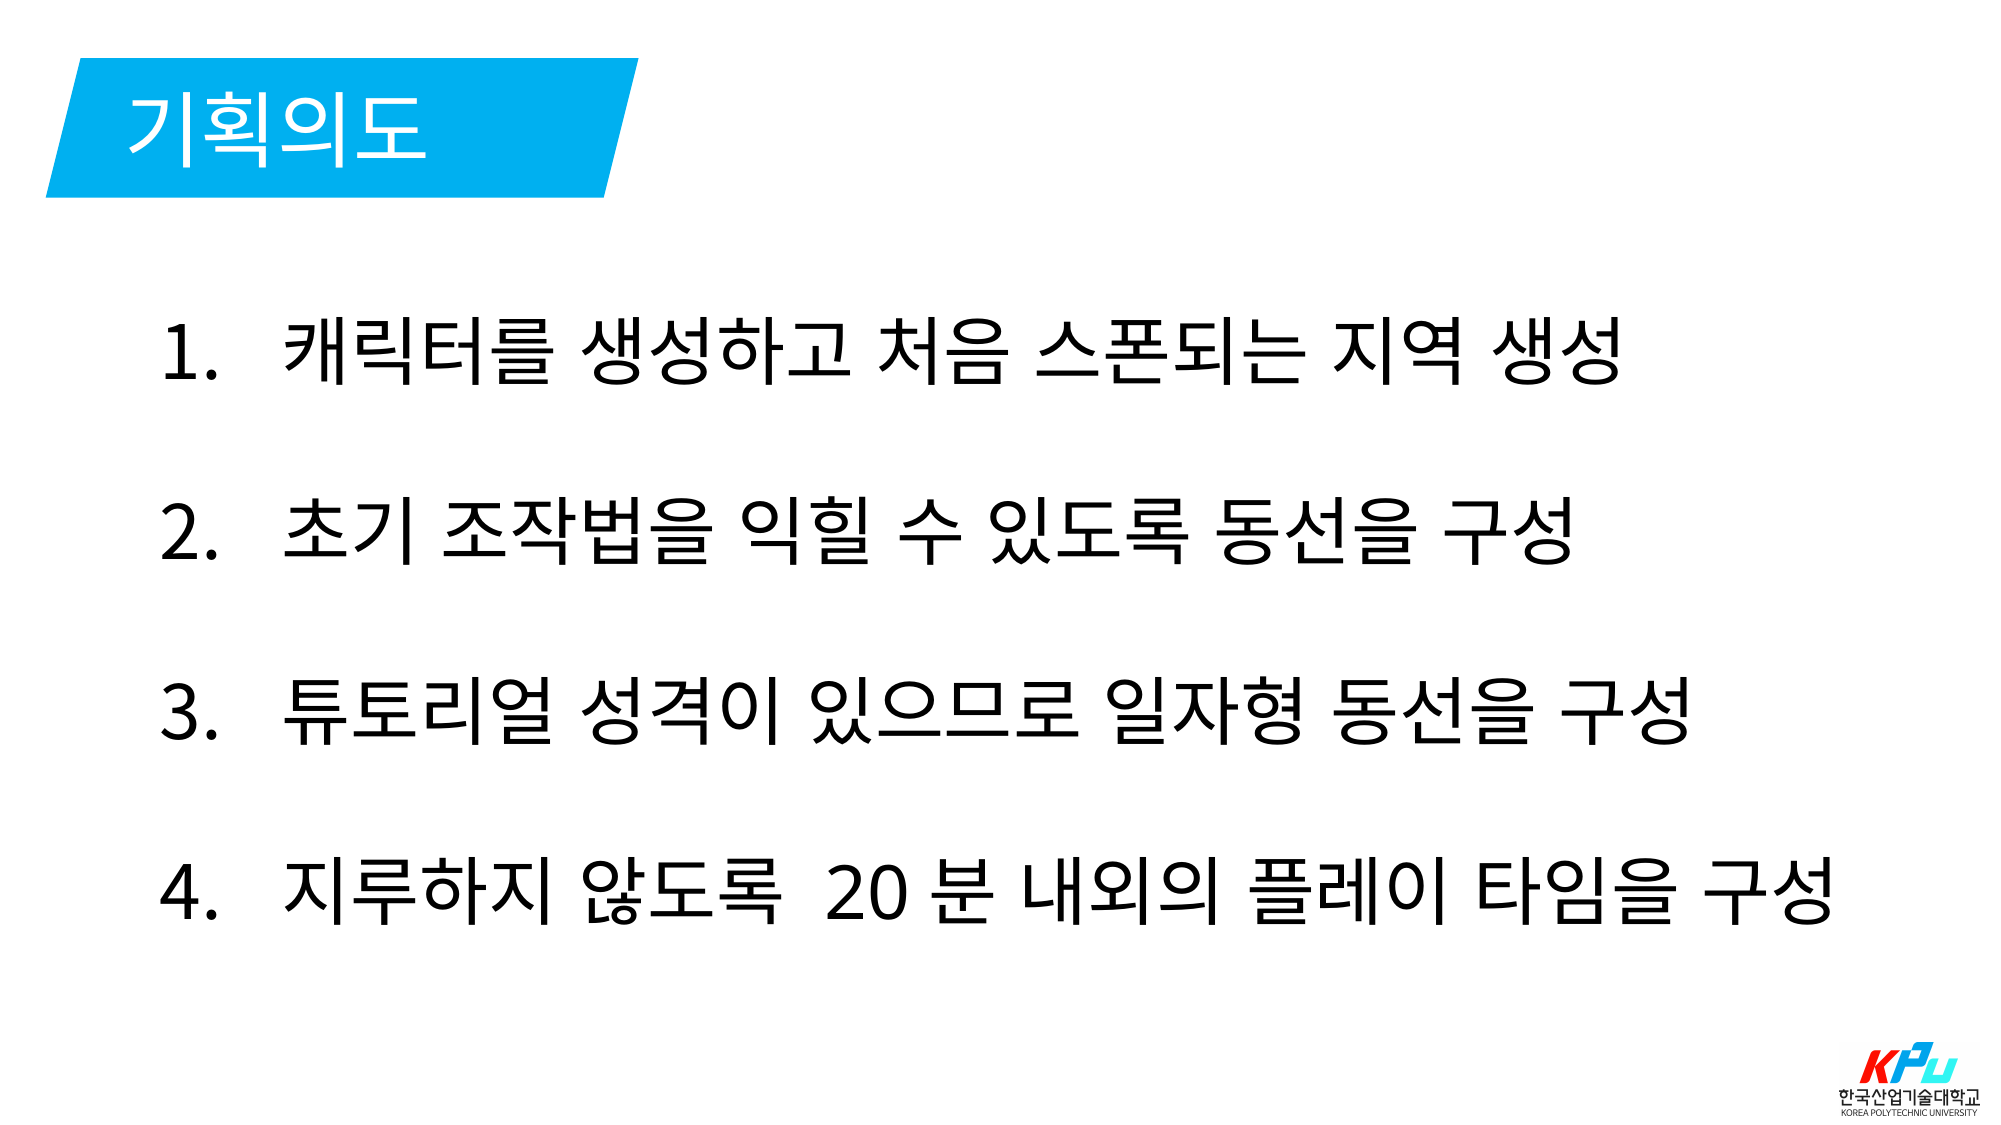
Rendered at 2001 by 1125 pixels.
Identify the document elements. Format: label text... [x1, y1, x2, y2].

picture [1839, 1042, 1980, 1116]
text_box 기획의도 [44, 57, 640, 199]
text_box 캐릭터를 생성하고 처음 스폰되는 지역 생성 초기 조작법을 익힐 수 있도록 동선을 구성 튜토리얼 성격이 있으므로 일자형 동선을 구성 지루하지 않도록 20분 내외의 플레이 타임을 구성 [144, 206, 1856, 942]
picture [1910, 1051, 1920, 1058]
